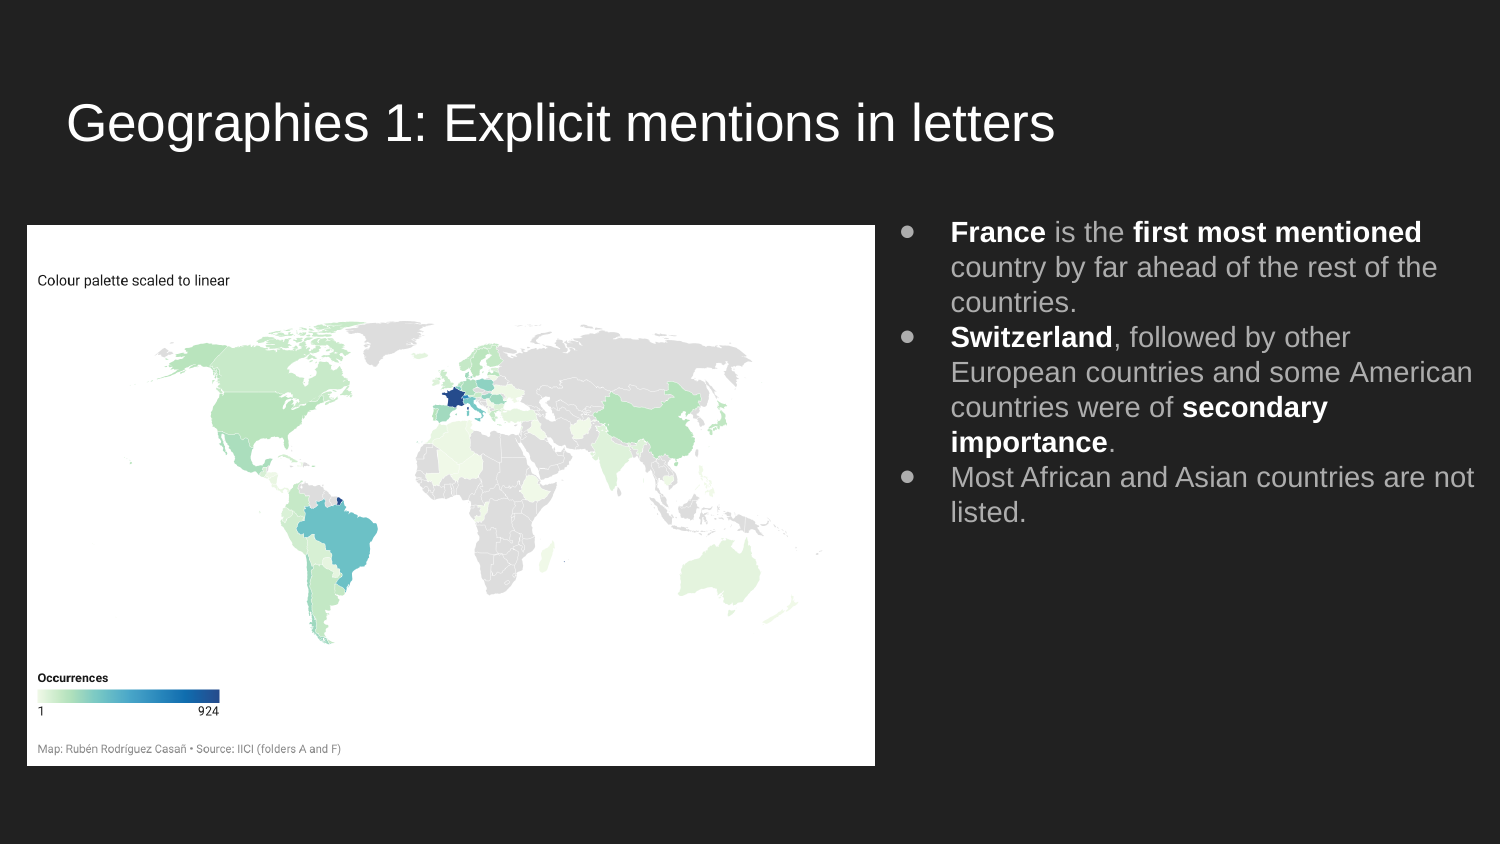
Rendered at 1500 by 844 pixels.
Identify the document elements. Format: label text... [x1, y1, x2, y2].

picture [26, 225, 875, 767]
text_box France is the first most mentioned country by far ahead of the rest of the countries. Switzerland, followed by other European countries and some American countries were of secondary importance. Most African and Asian countries are not listed. [860, 198, 1500, 578]
title Geographies 1: Explicit mentions in letters [51, 72, 1449, 167]
